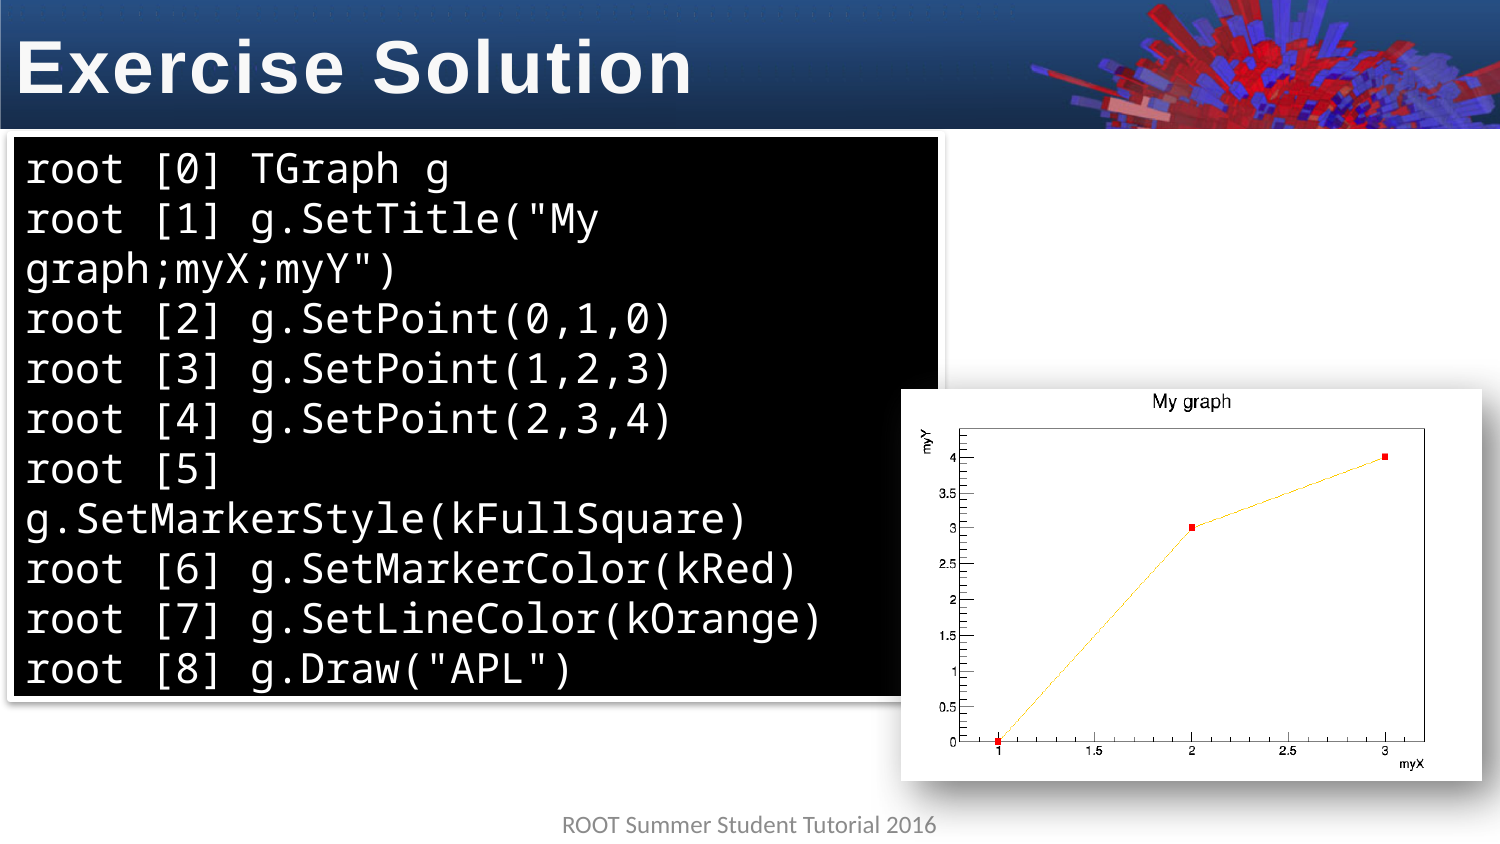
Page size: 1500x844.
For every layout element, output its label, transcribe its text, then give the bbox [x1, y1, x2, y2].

text_box Exercise Solution [0, 0, 1500, 129]
text_box root [0] TGraph g root [1] g.SetTitle("My graph;myX;myY") root [2] g.SetPoint(0,1,0) root [3] g.SetPoint(1,2,3) root [4] g.SetPoint(2,3,4) root [5] g.SetMarkerStyle(kFullSquare) root [6] g.SetMarkerColor(kRed) root [7] g.SetLineColor(kOrange) root [8] g.Draw("APL") [7, 131, 945, 702]
picture [900, 388, 1482, 782]
footer ROOT Summer Student Tutorial 2016 [512, 800, 988, 844]
